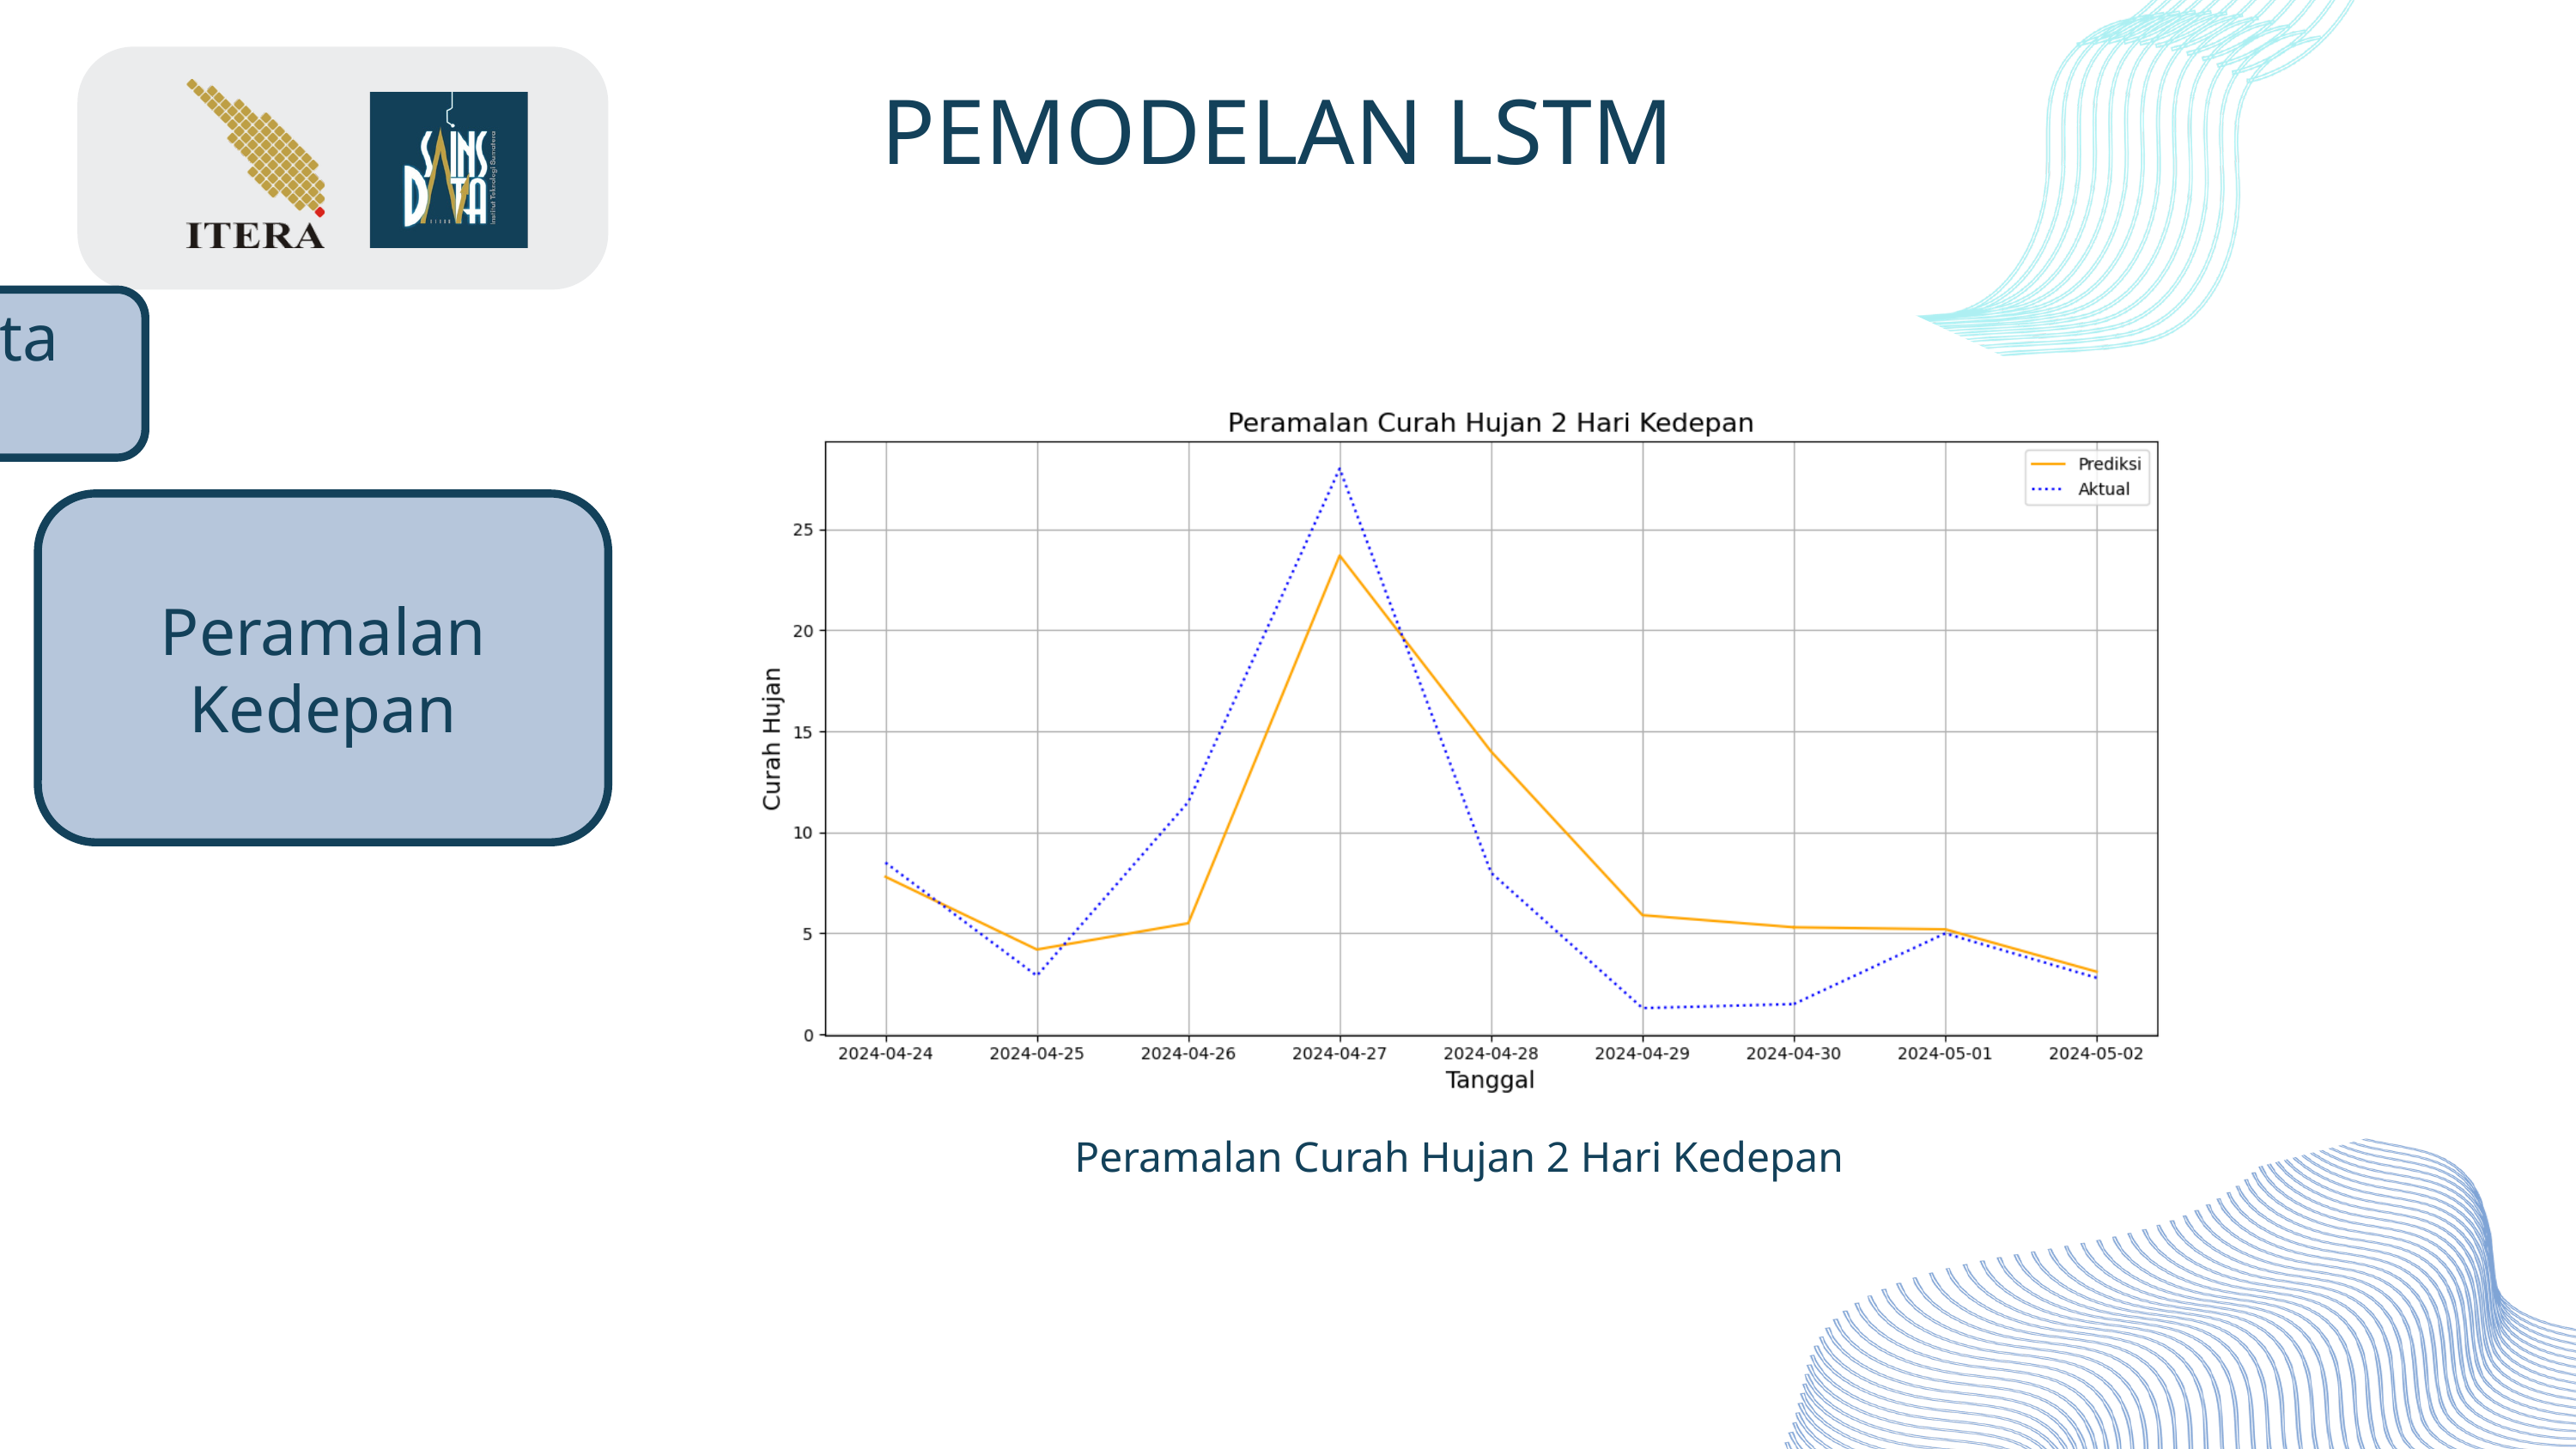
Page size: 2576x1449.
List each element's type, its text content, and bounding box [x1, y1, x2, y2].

picture [750, 401, 2169, 1105]
text_box [1525, 1083, 2576, 1449]
text_box Prediksi Data Test [0, 288, 148, 460]
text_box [76, 46, 609, 290]
text_box Peramalan Kedepan [35, 491, 611, 845]
text_box [1563, 0, 2576, 613]
text_box Peramalan Curah Hujan 2 Hari Kedepan [1036, 1131, 1884, 1180]
text_box PEMODELAN LSTM [881, 51, 1771, 183]
